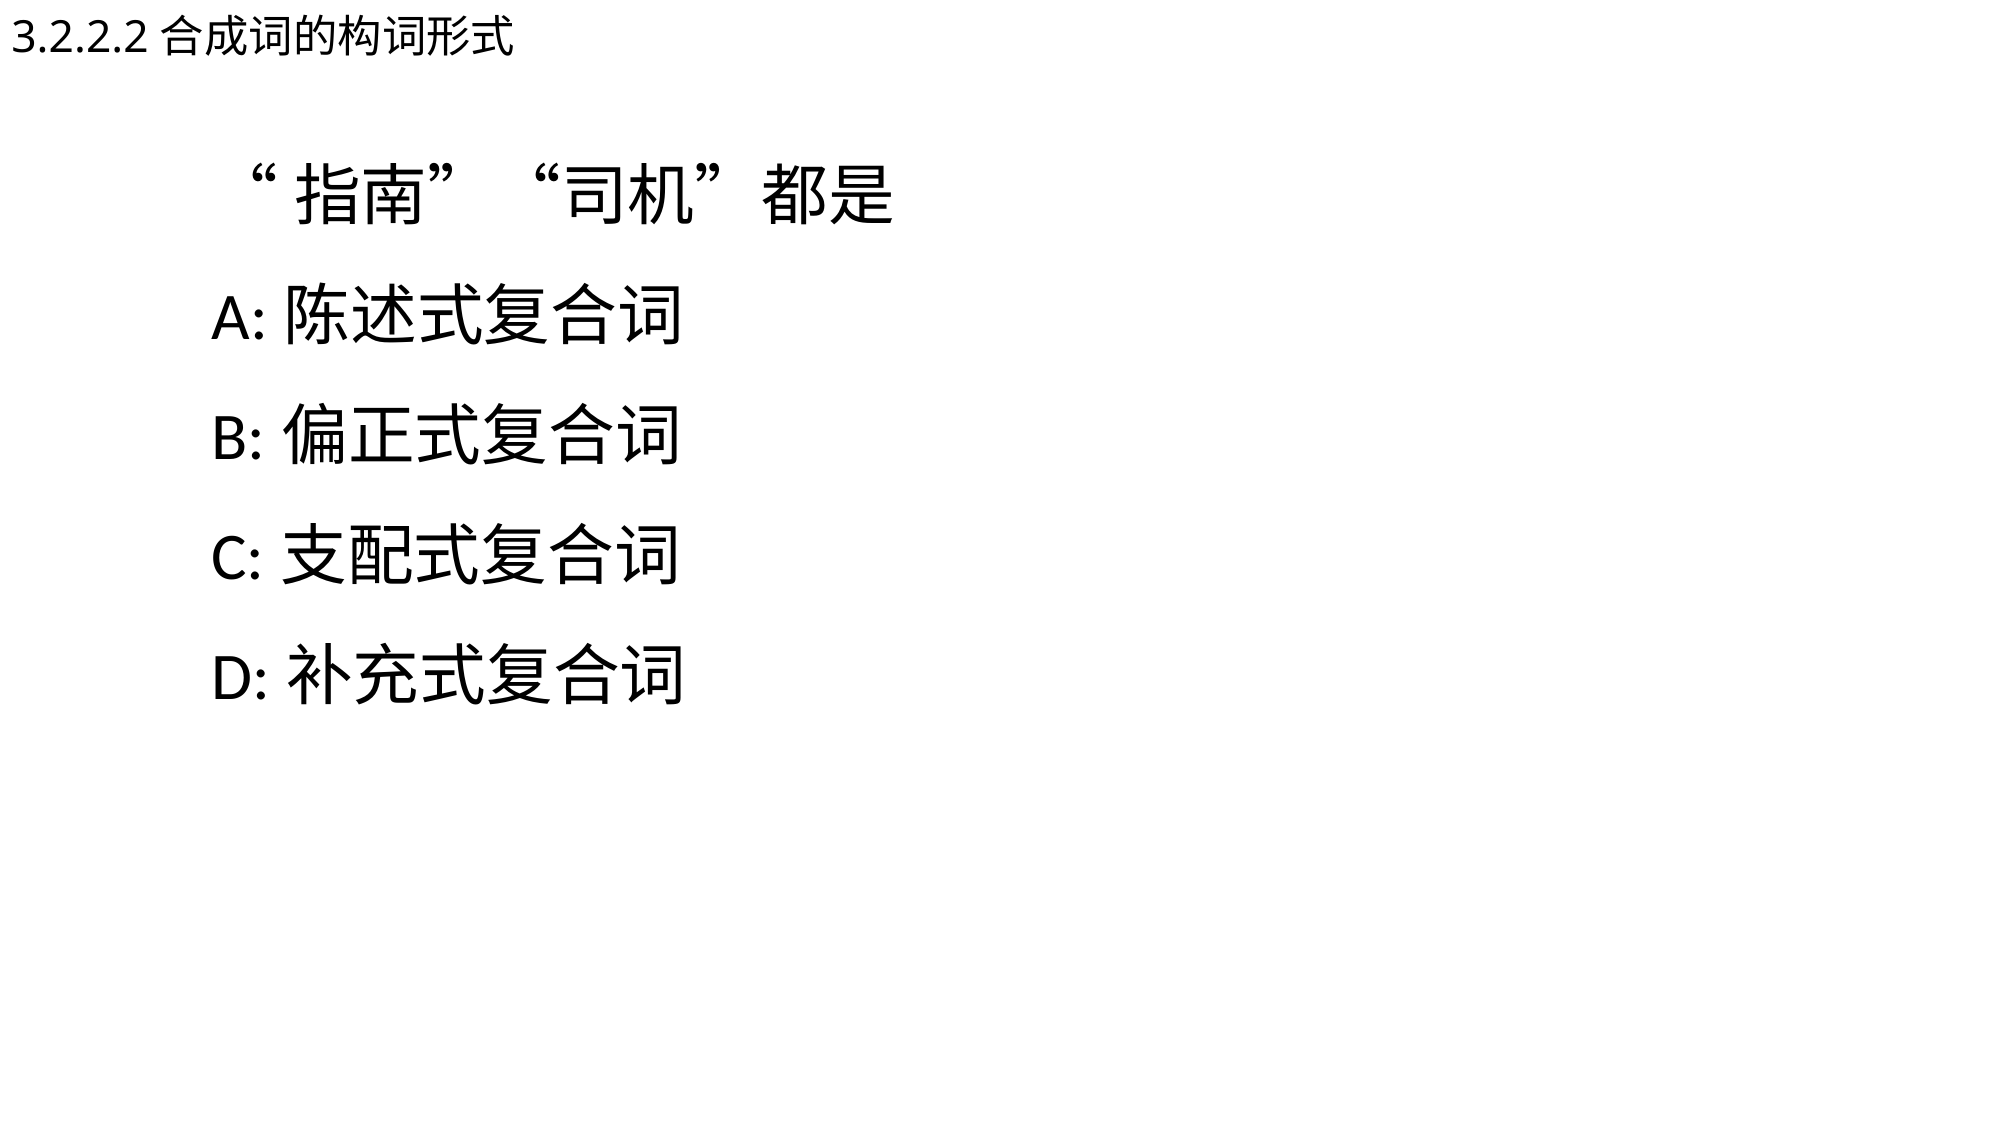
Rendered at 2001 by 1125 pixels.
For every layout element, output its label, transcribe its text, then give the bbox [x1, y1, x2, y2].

text_box “指南”“司机”都是 A:陈述式复合词 B:偏正式复合词 C:支配式复合词 D:补充式复合词 [196, 105, 1867, 721]
text_box 3.2.2.2合成词的构词形式 [0, 0, 531, 69]
